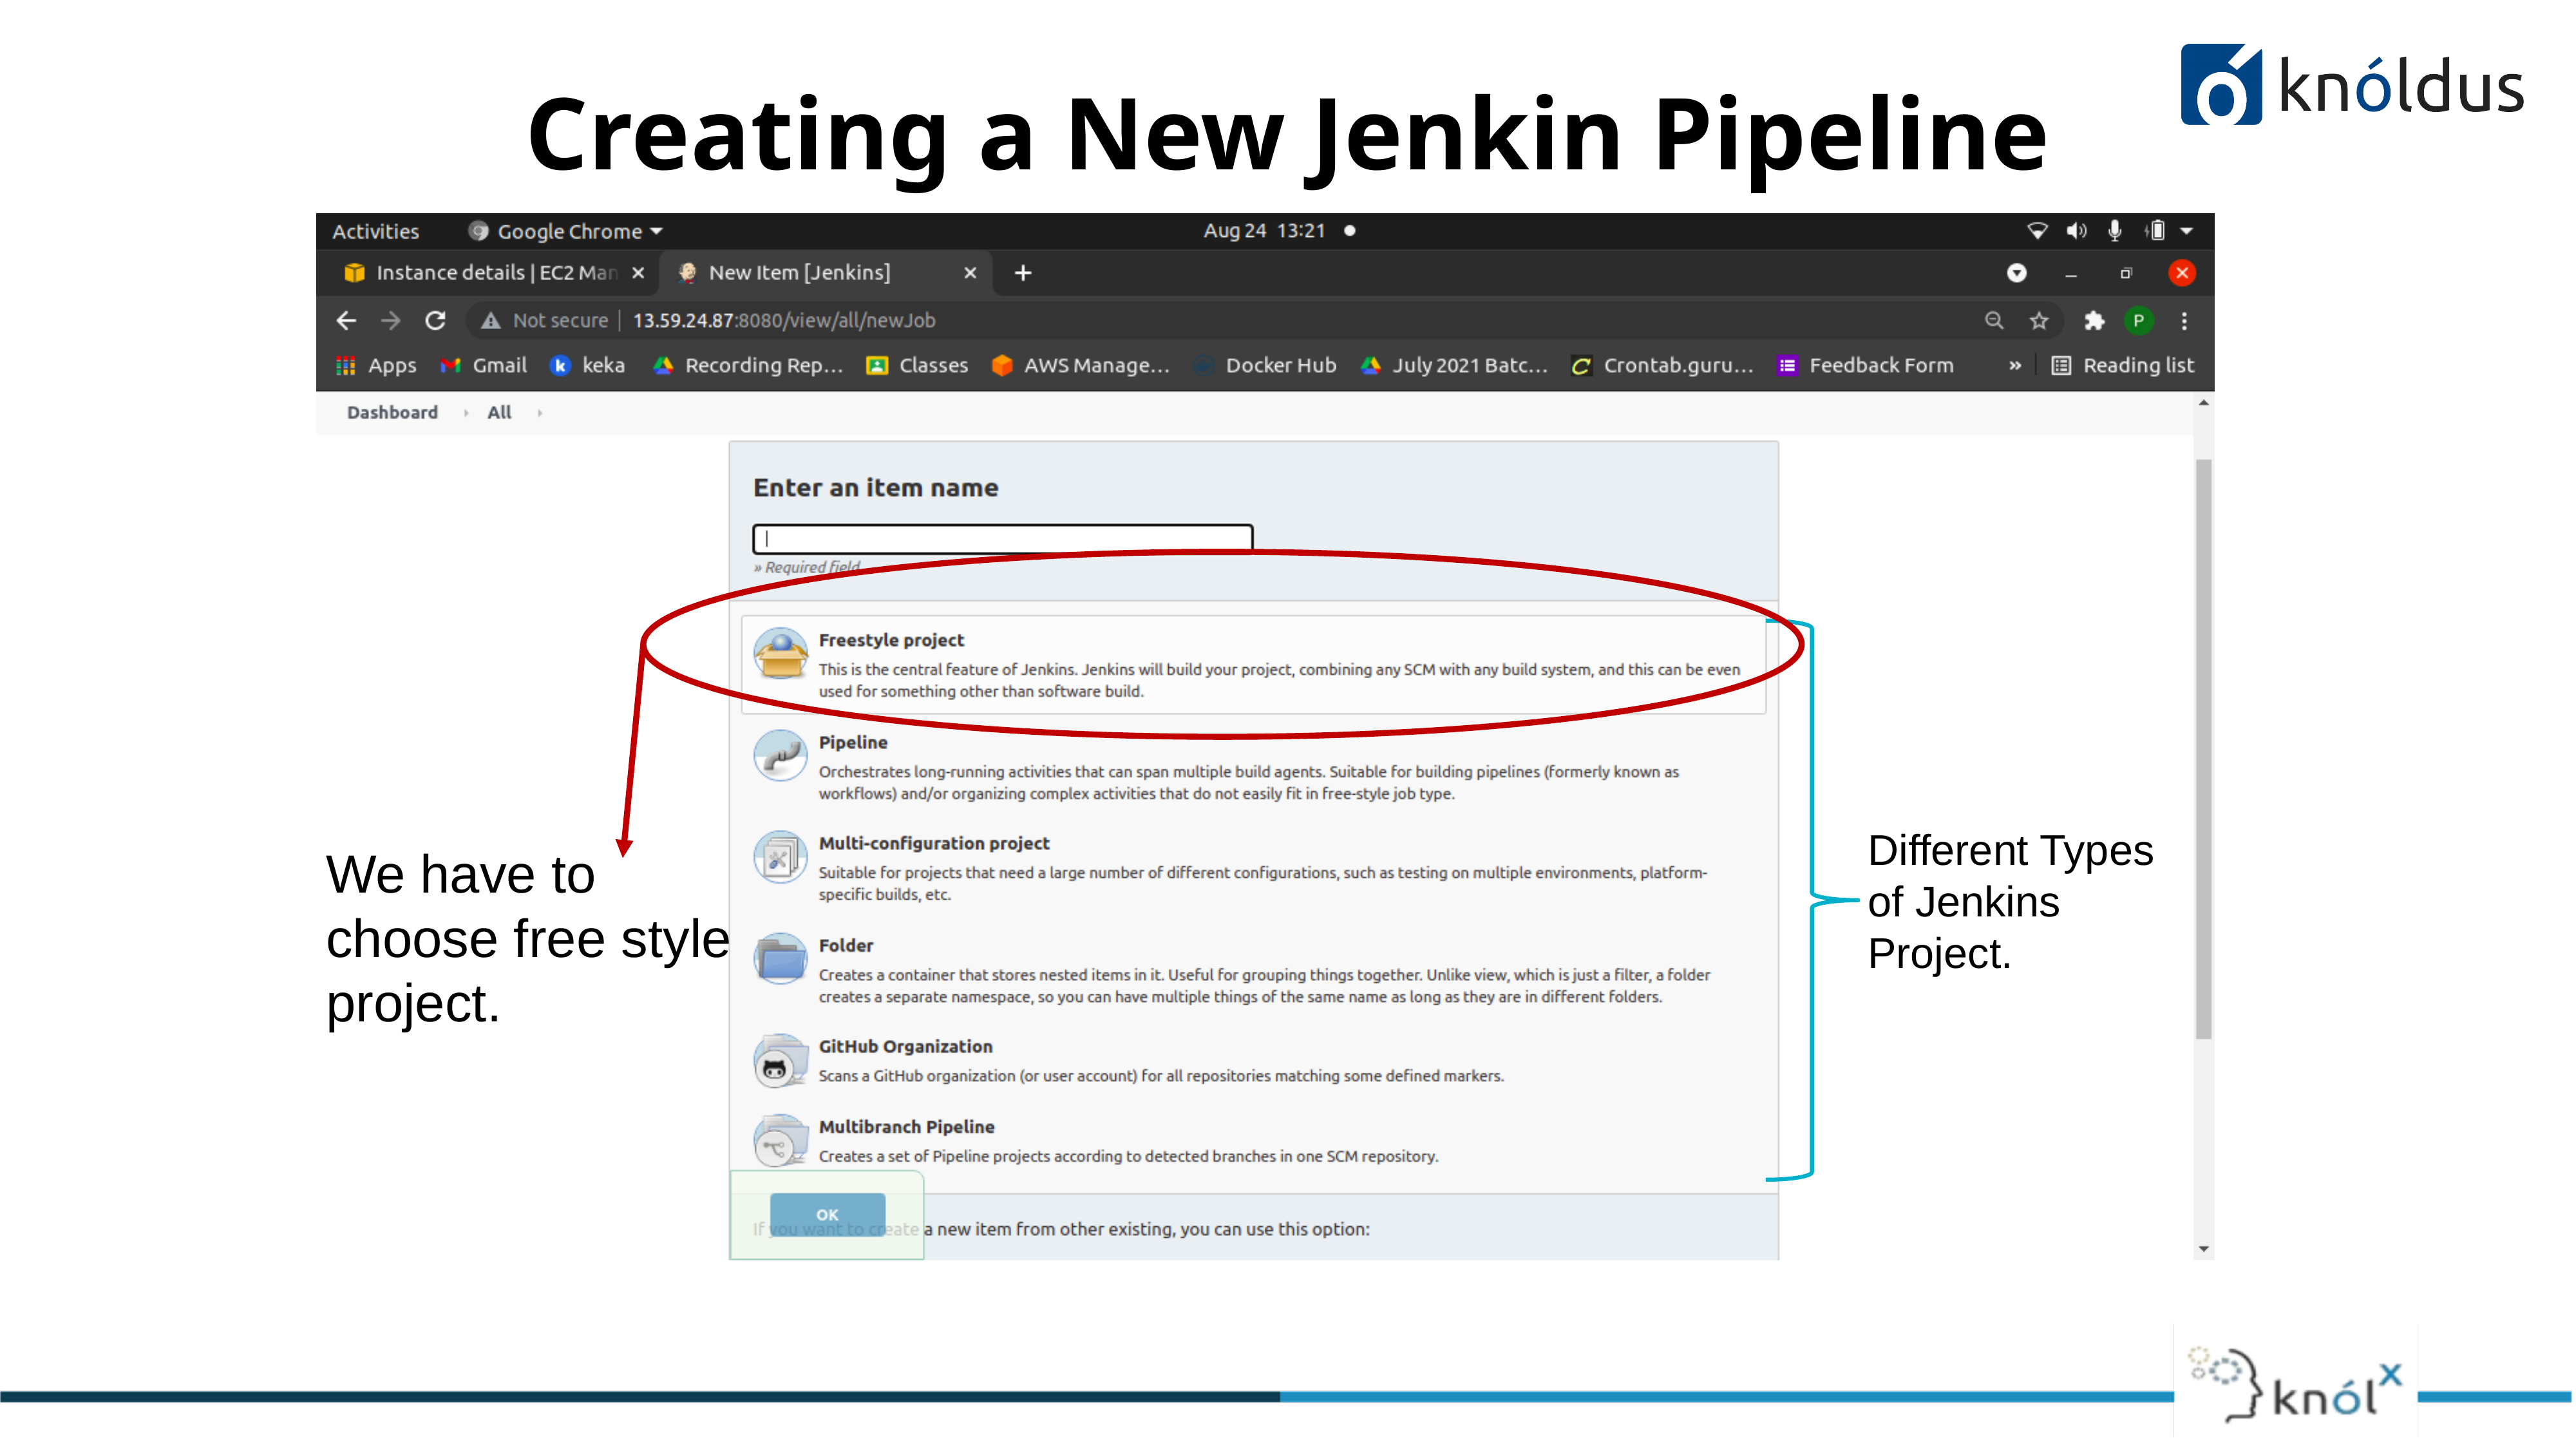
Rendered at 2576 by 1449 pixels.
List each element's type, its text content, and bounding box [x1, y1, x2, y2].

picture [316, 213, 2215, 1260]
title Creating a New Jenkin Pipeline [177, 70, 2399, 193]
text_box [622, 644, 644, 858]
picture [0, 1323, 2572, 1437]
picture [2181, 44, 2524, 125]
